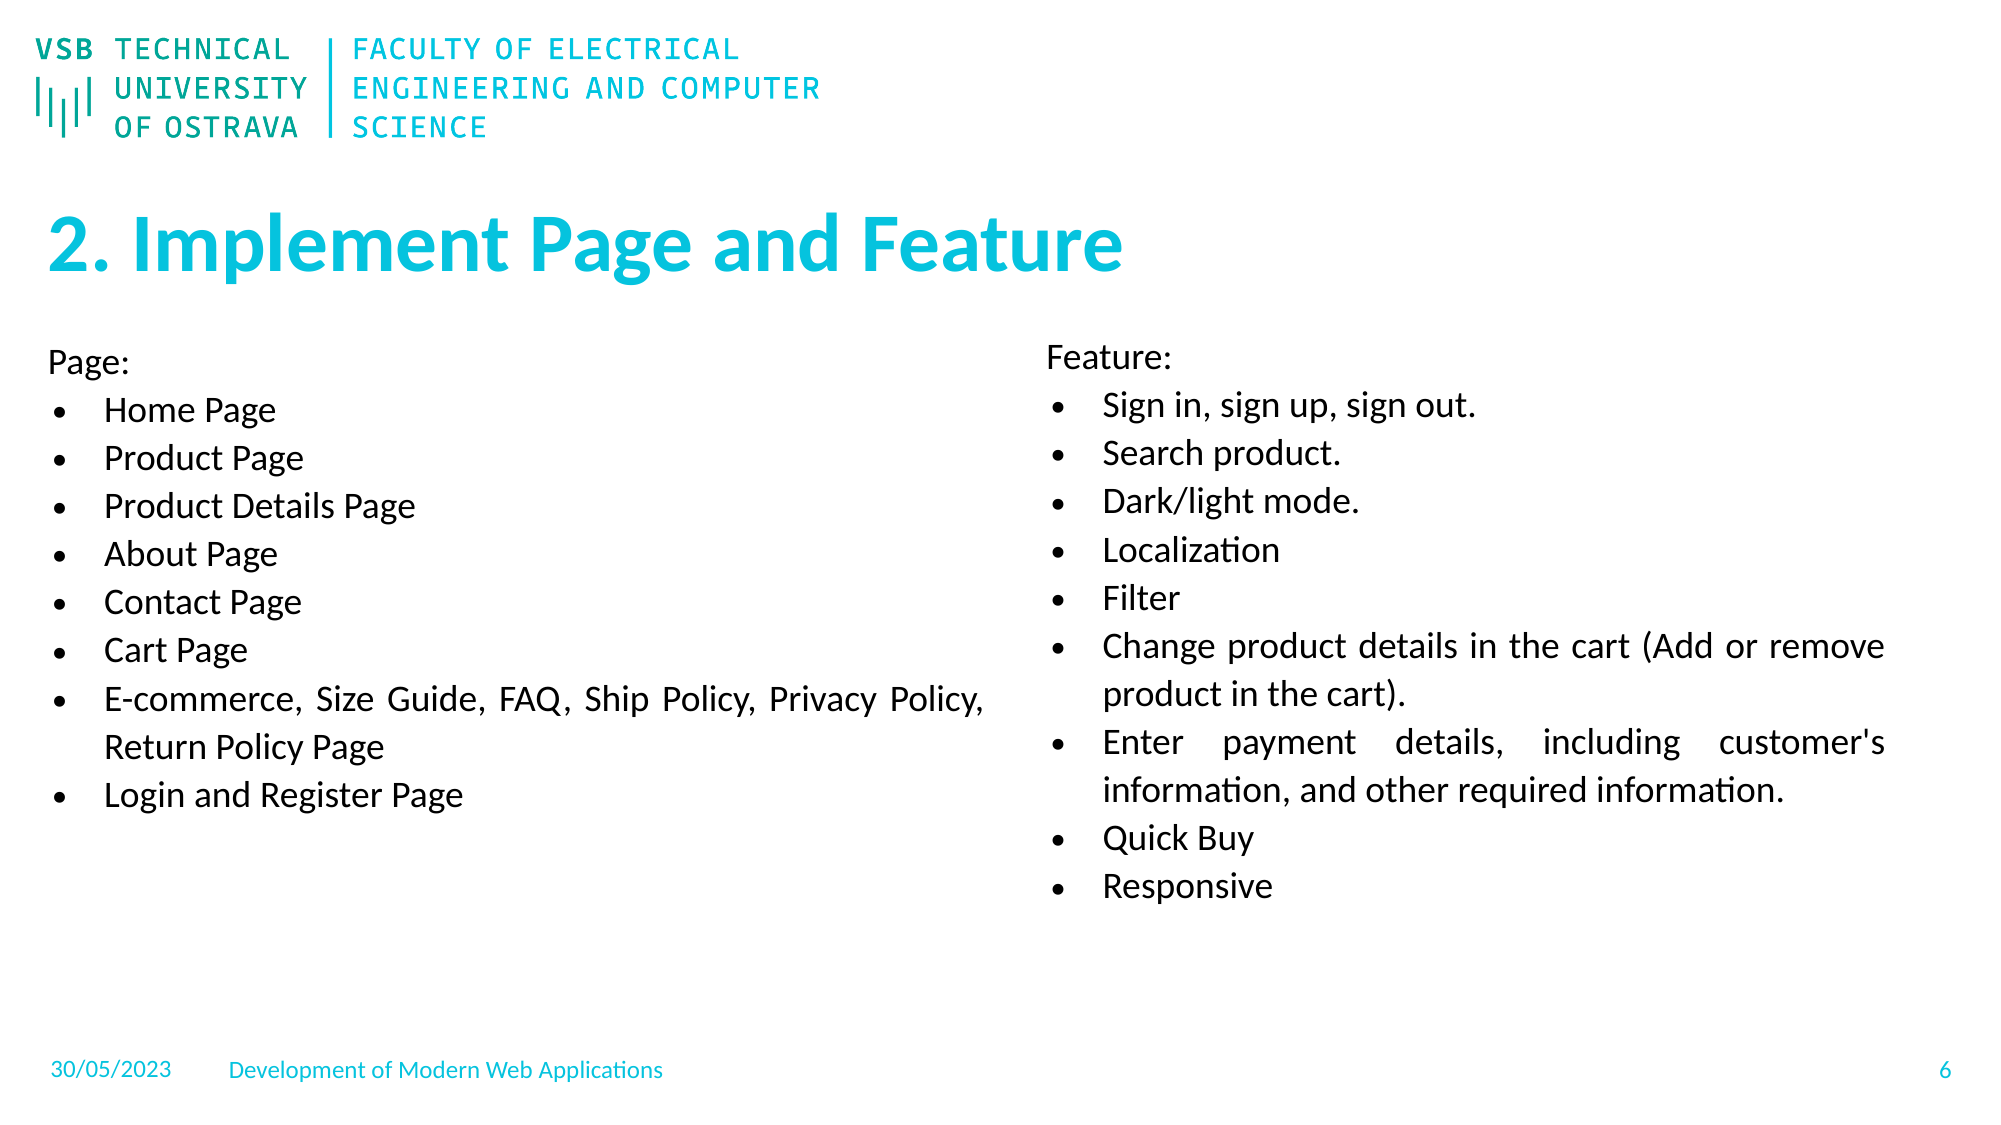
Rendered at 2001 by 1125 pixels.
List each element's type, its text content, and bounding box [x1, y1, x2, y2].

footer Development of Modern Web Applications [213, 1042, 1879, 1094]
list Page: Home Page Product Page Product Details Page About Page Contact Page Cart Page E-commerce, Size Guide, FAQ, Ship Policy, Privacy Policy, Return Policy Page Login and Register Page [32, 326, 1000, 1018]
slide_number ‹#› [1901, 1042, 1967, 1094]
picture [35, 37, 819, 138]
title 2. Implement Page and Feature [32, 178, 1969, 297]
text_box Feature: Sign in, sign up, sign out. Search product. Dark/light mode. Localization Filter Change product details in the cart (Add or remove product in the cart). Enter payment details, including customer's information, and other required information. Quick Buy Responsive [1031, 321, 1901, 1013]
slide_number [35, 1042, 191, 1093]
